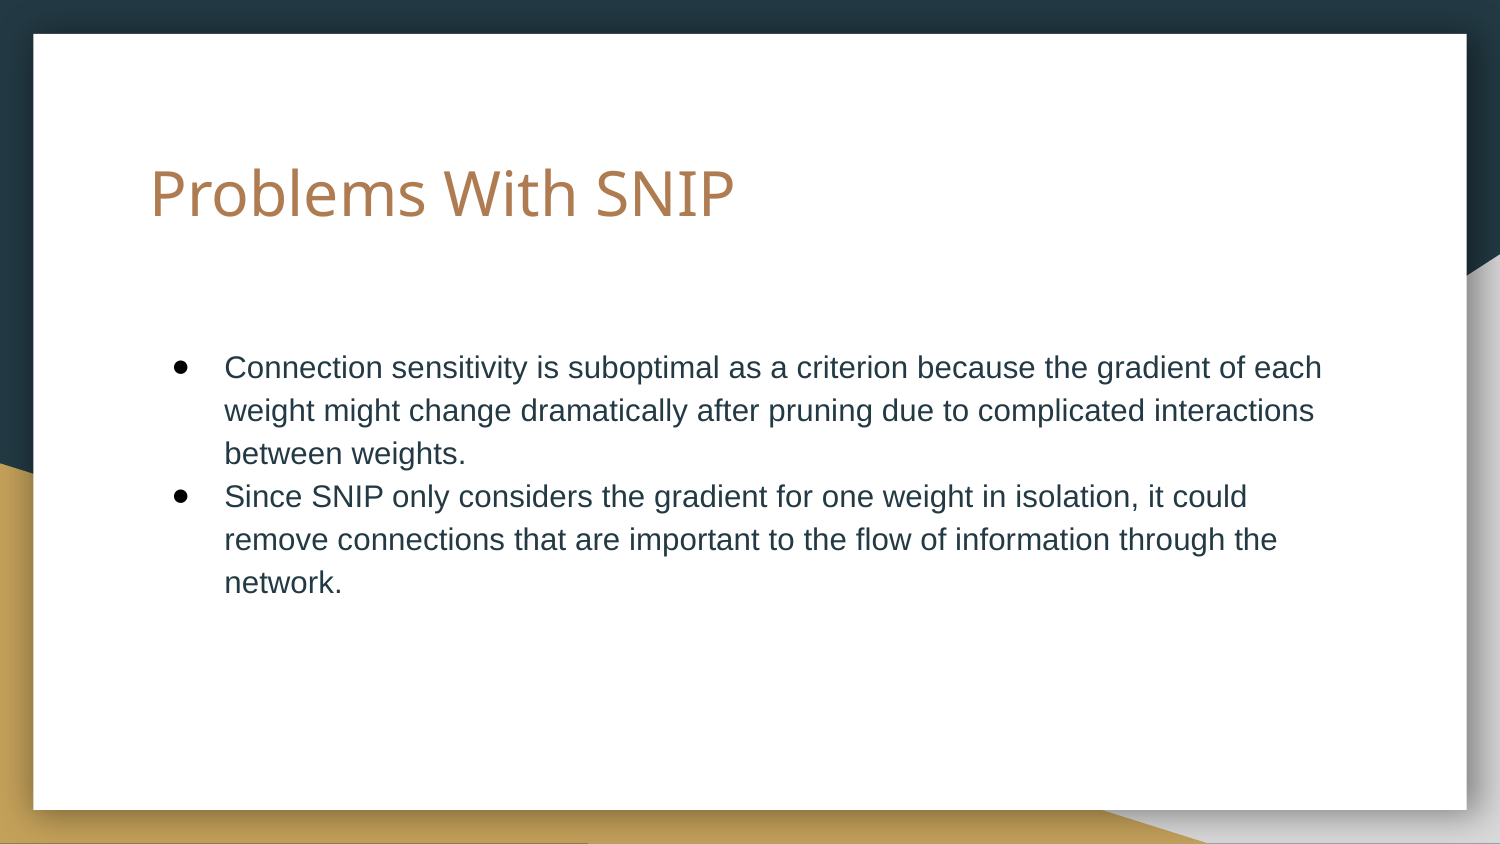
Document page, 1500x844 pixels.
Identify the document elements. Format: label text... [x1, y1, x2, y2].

title Problems With SNIP [134, 138, 1366, 296]
list Connection sensitivity is suboptimal as a criterion because the gradient of each weight might change dramatically after pruning due to complicated interactions between weights. Since SNIP only considers the gradient for one weight in isolation, it could remove connections that are important to the flow of information through the network. [134, 326, 1366, 729]
